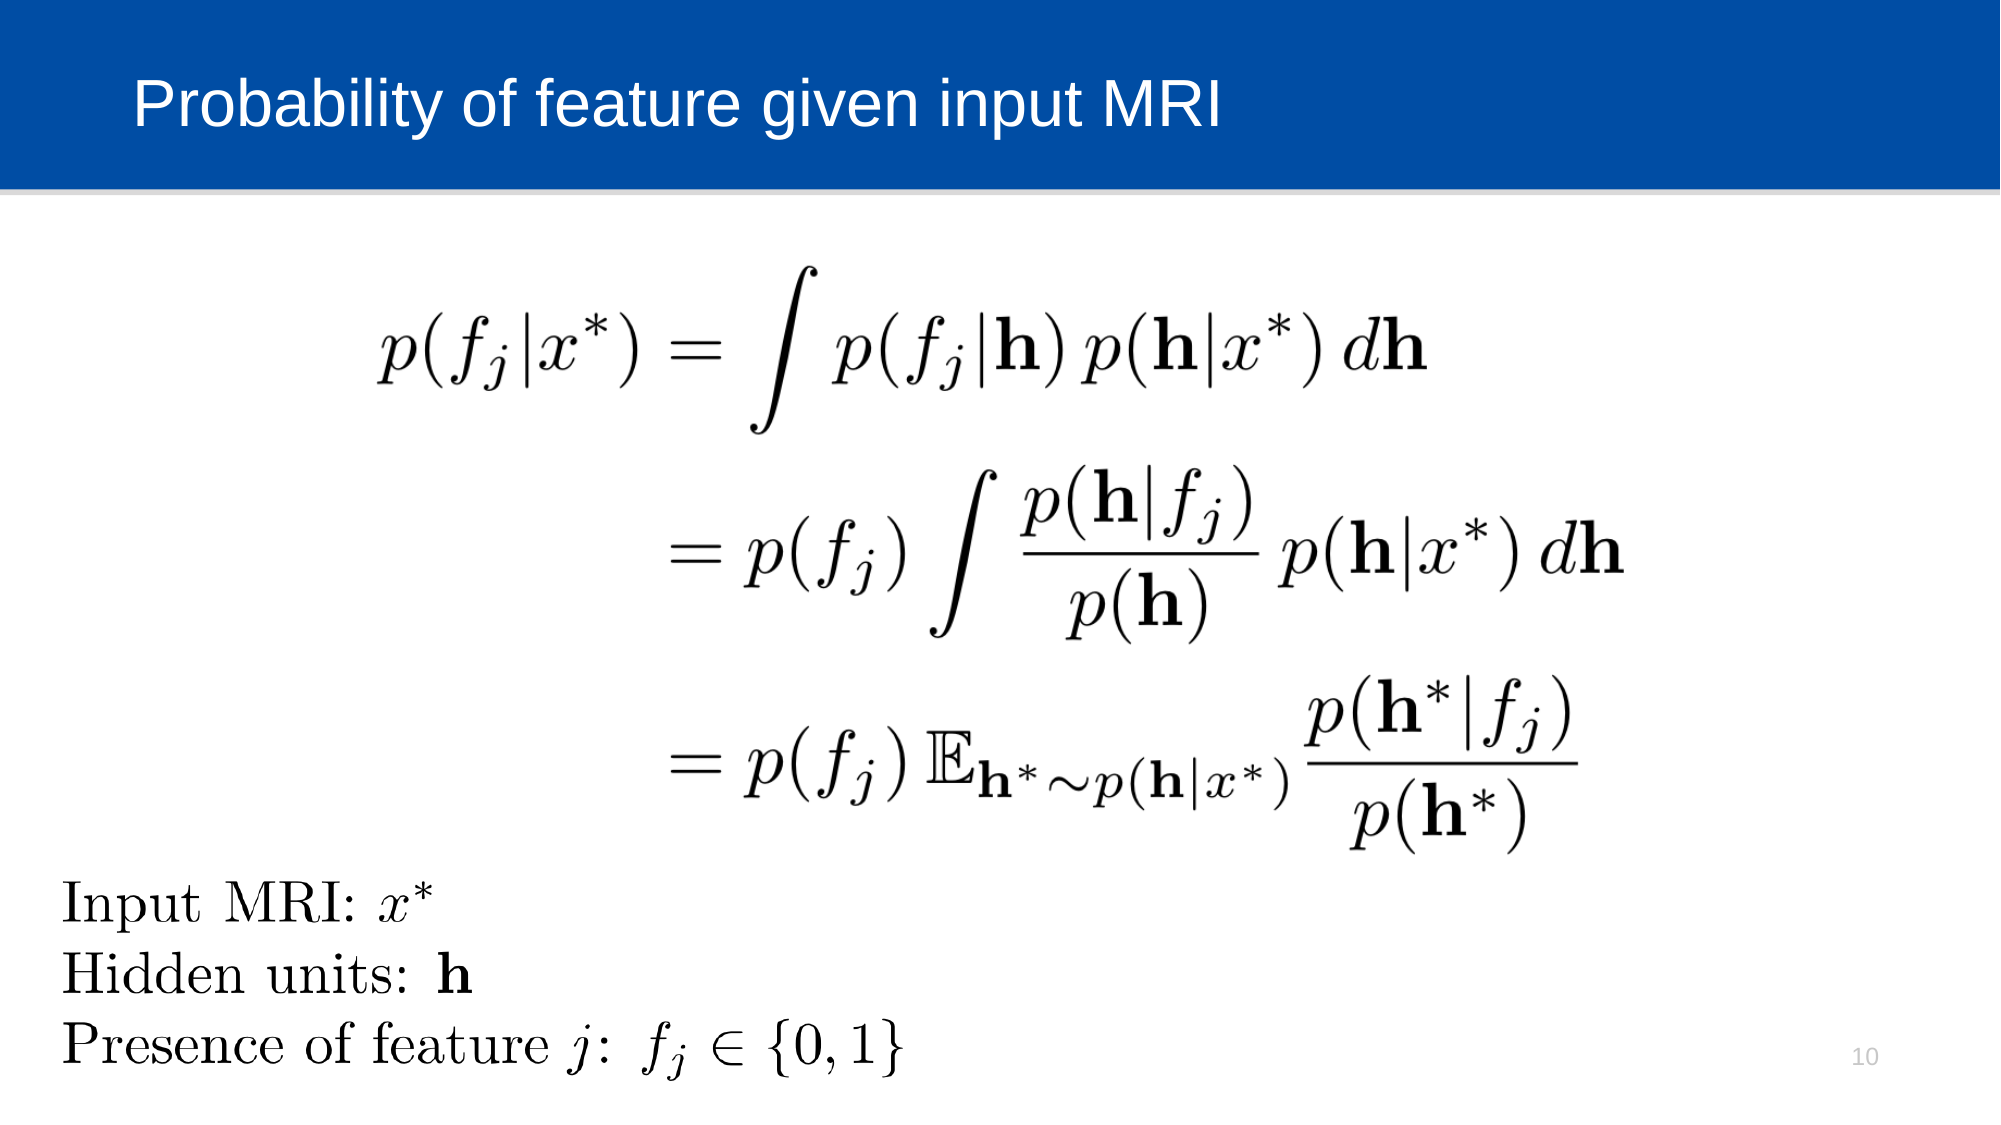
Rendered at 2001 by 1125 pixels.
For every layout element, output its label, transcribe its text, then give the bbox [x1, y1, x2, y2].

title Probability of feature given input MRI [117, 24, 1898, 176]
picture [48, 244, 1638, 1093]
slide_number 9 [1444, 1025, 1895, 1085]
